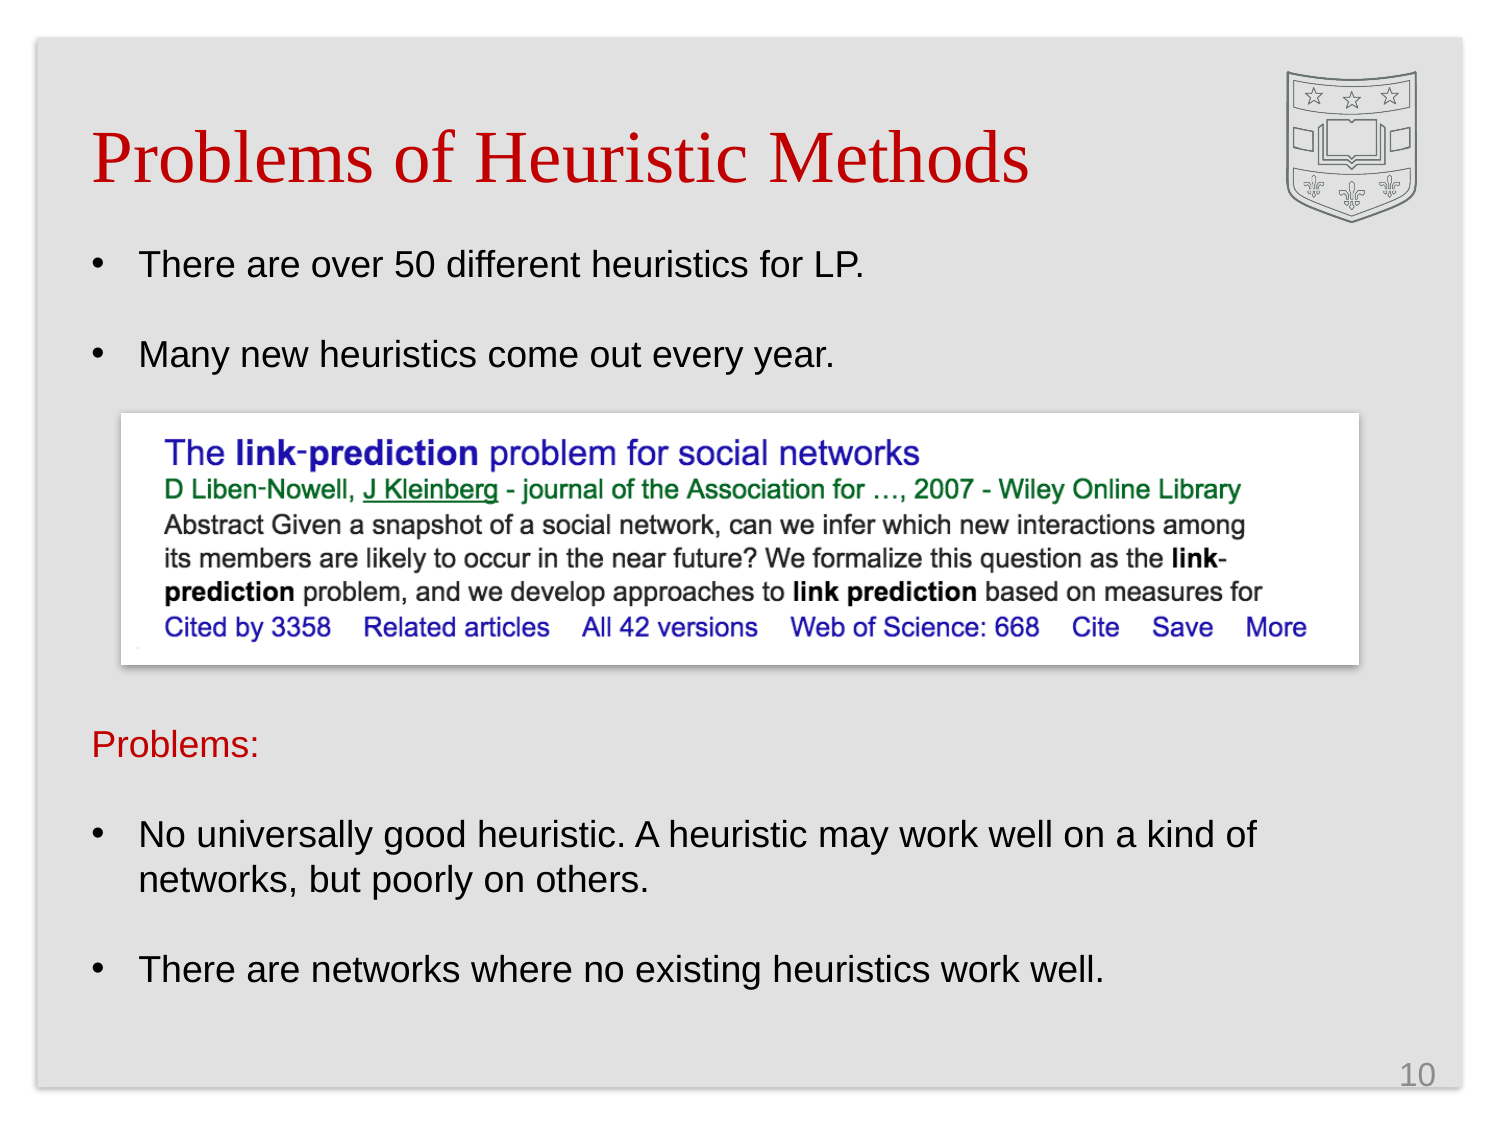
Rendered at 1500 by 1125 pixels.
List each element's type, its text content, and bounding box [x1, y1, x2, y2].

text_box Problems: No universally good heuristic. A heuristic may work well on a kind of networks, but poorly on others. There are networks where no existing heuristics work well. [76, 712, 1347, 1042]
picture [135, 427, 1345, 651]
picture [1286, 71, 1417, 223]
slide_number 10 [1113, 1042, 1452, 1103]
text_box There are over 50 different heuristics for LP. Many new heuristics come out every year. [76, 232, 1192, 473]
title Problems of Heuristic Methods [76, 71, 1264, 233]
